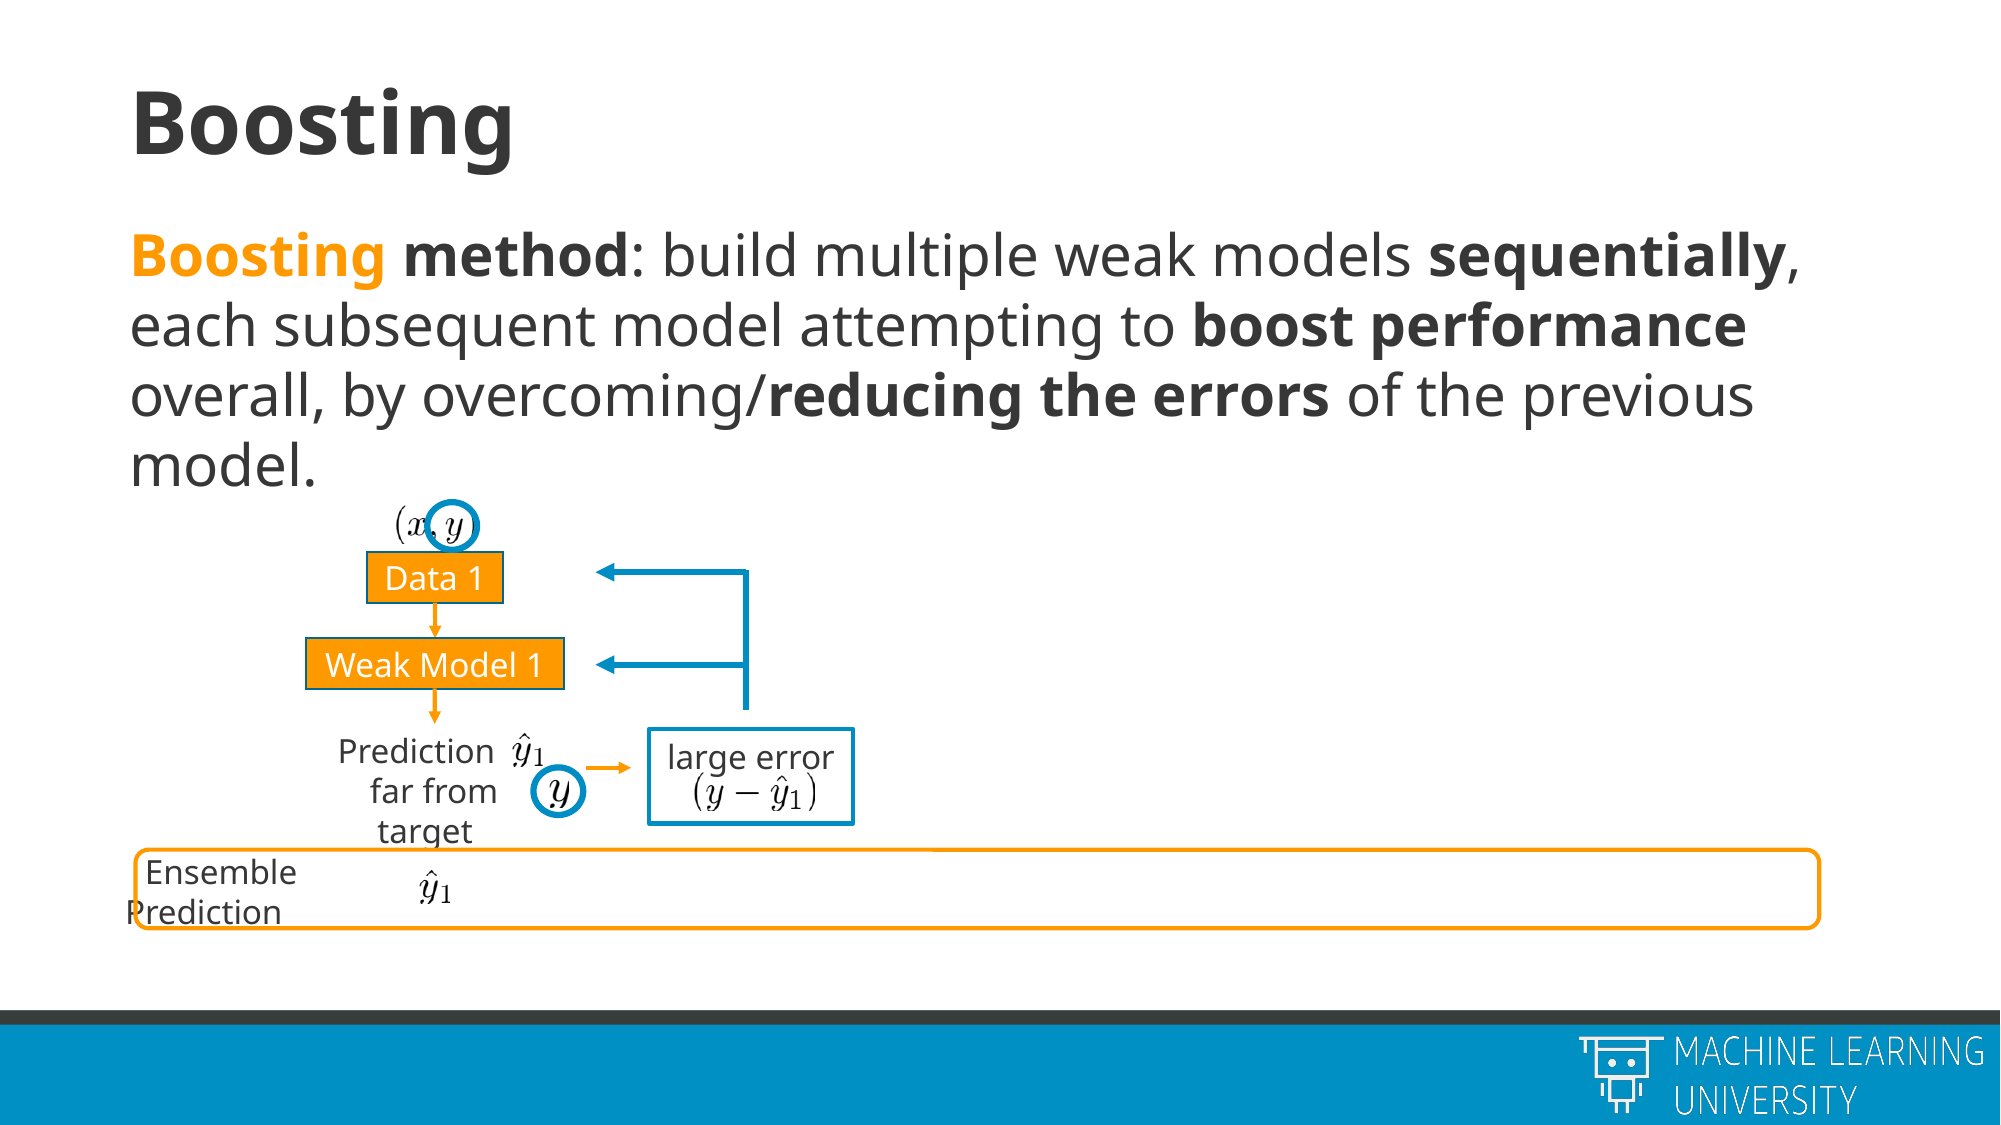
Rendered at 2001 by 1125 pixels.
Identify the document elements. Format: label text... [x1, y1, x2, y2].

title Boosting [114, 48, 1938, 210]
text_box Weak Model 1 [305, 637, 565, 690]
picture [694, 771, 815, 811]
text_box [434, 544, 470, 551]
picture [419, 869, 450, 904]
picture [431, 506, 473, 544]
text_box [134, 848, 1821, 930]
picture [512, 732, 543, 767]
text_box [475, 514, 479, 538]
picture [395, 504, 434, 544]
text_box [309, 722, 569, 819]
picture [1849, 1037, 1861, 1064]
text_box large error [649, 728, 854, 824]
list Boosting method: build multiple weak models sequentially, each subsequent model attempting to boost performance overall, by overcoming/reducing the errors of the previous model. [114, 210, 1938, 455]
text_box [569, 768, 585, 814]
picture [1580, 1037, 1664, 1113]
text_box Data 1 [366, 551, 504, 604]
text_box Ensemble Prediction [97, 843, 346, 939]
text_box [595, 569, 747, 710]
